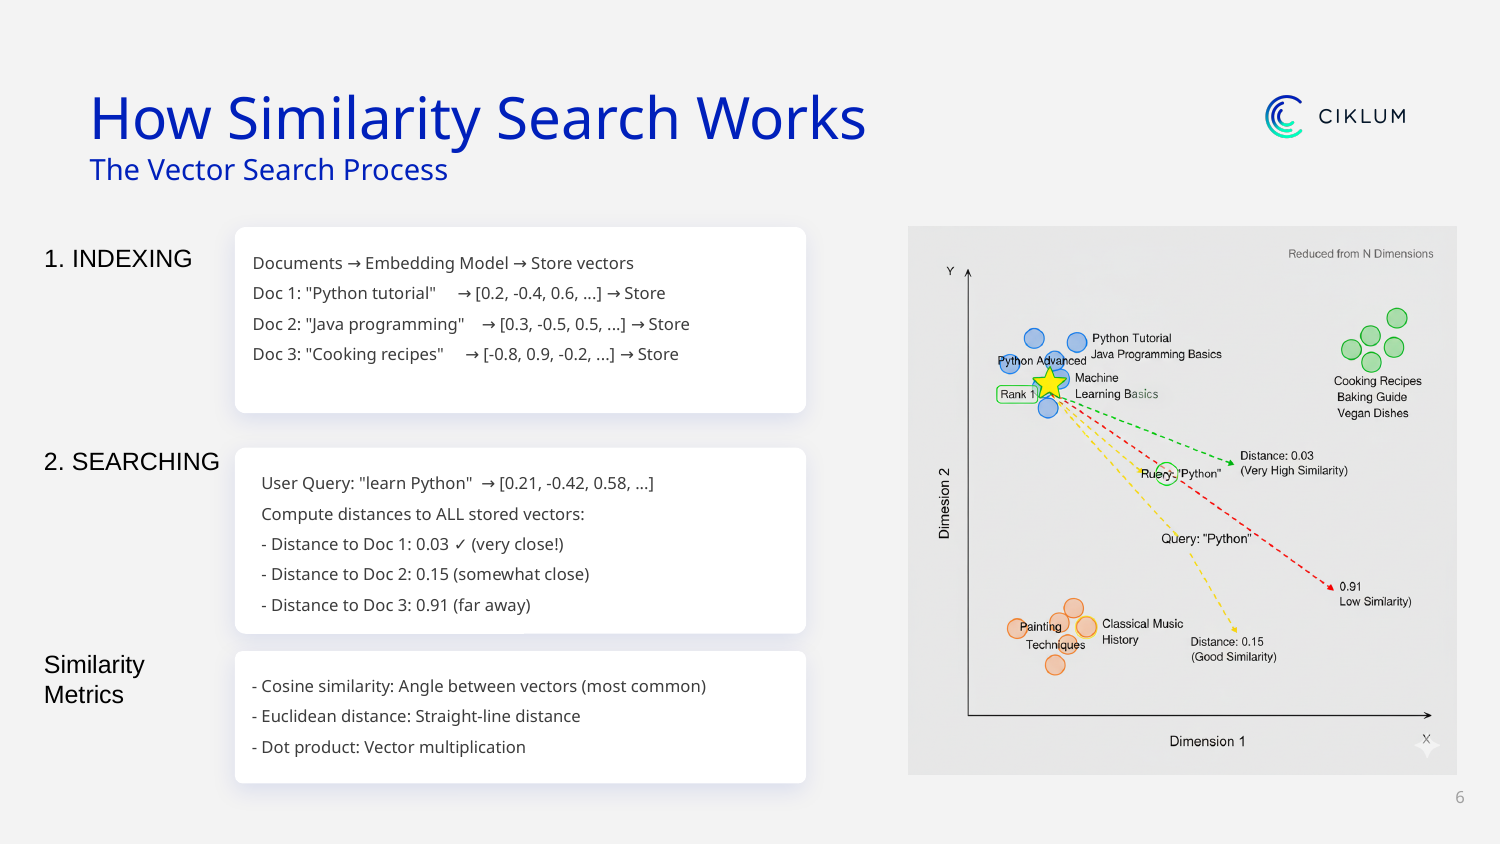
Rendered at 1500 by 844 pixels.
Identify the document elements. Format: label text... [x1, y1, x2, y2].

text_box - Cosine similarity: Angle between vectors (most common) - Euclidean distance: Straight-line distance - Dot product: Vector multiplication [234, 651, 807, 784]
text_box 2. SEARCHING [29, 430, 244, 530]
text_box User Query: "learn Python" → [0.21, -0.42, 0.58, ...] Compute distances to ALL stored vectors: - Distance to Doc 1: 0.03 ✓ (very close!) - Distance to Doc 2: 0.15 (somewhat close) - Distance to Doc 3: 0.91 (far away) [234, 447, 807, 634]
text_box Similarity Metrics [29, 634, 244, 733]
picture [0, 0, 1500, 844]
title How Similarity Search Works The Vector Search Process [74, 66, 1186, 227]
text_box 1. INDEXING [29, 227, 215, 326]
text_box Documents → Embedding Model → Store vectors Doc 1: "Python tutorial" → [0.2, -0.4, 0.6, ...] → Store Doc 2: "Java programming" → [0.3, -0.5, 0.5, ...] → Store Doc 3: "Cooking recipes" → [-0.8, 0.9, -0.2, ...] → Store [234, 227, 807, 414]
